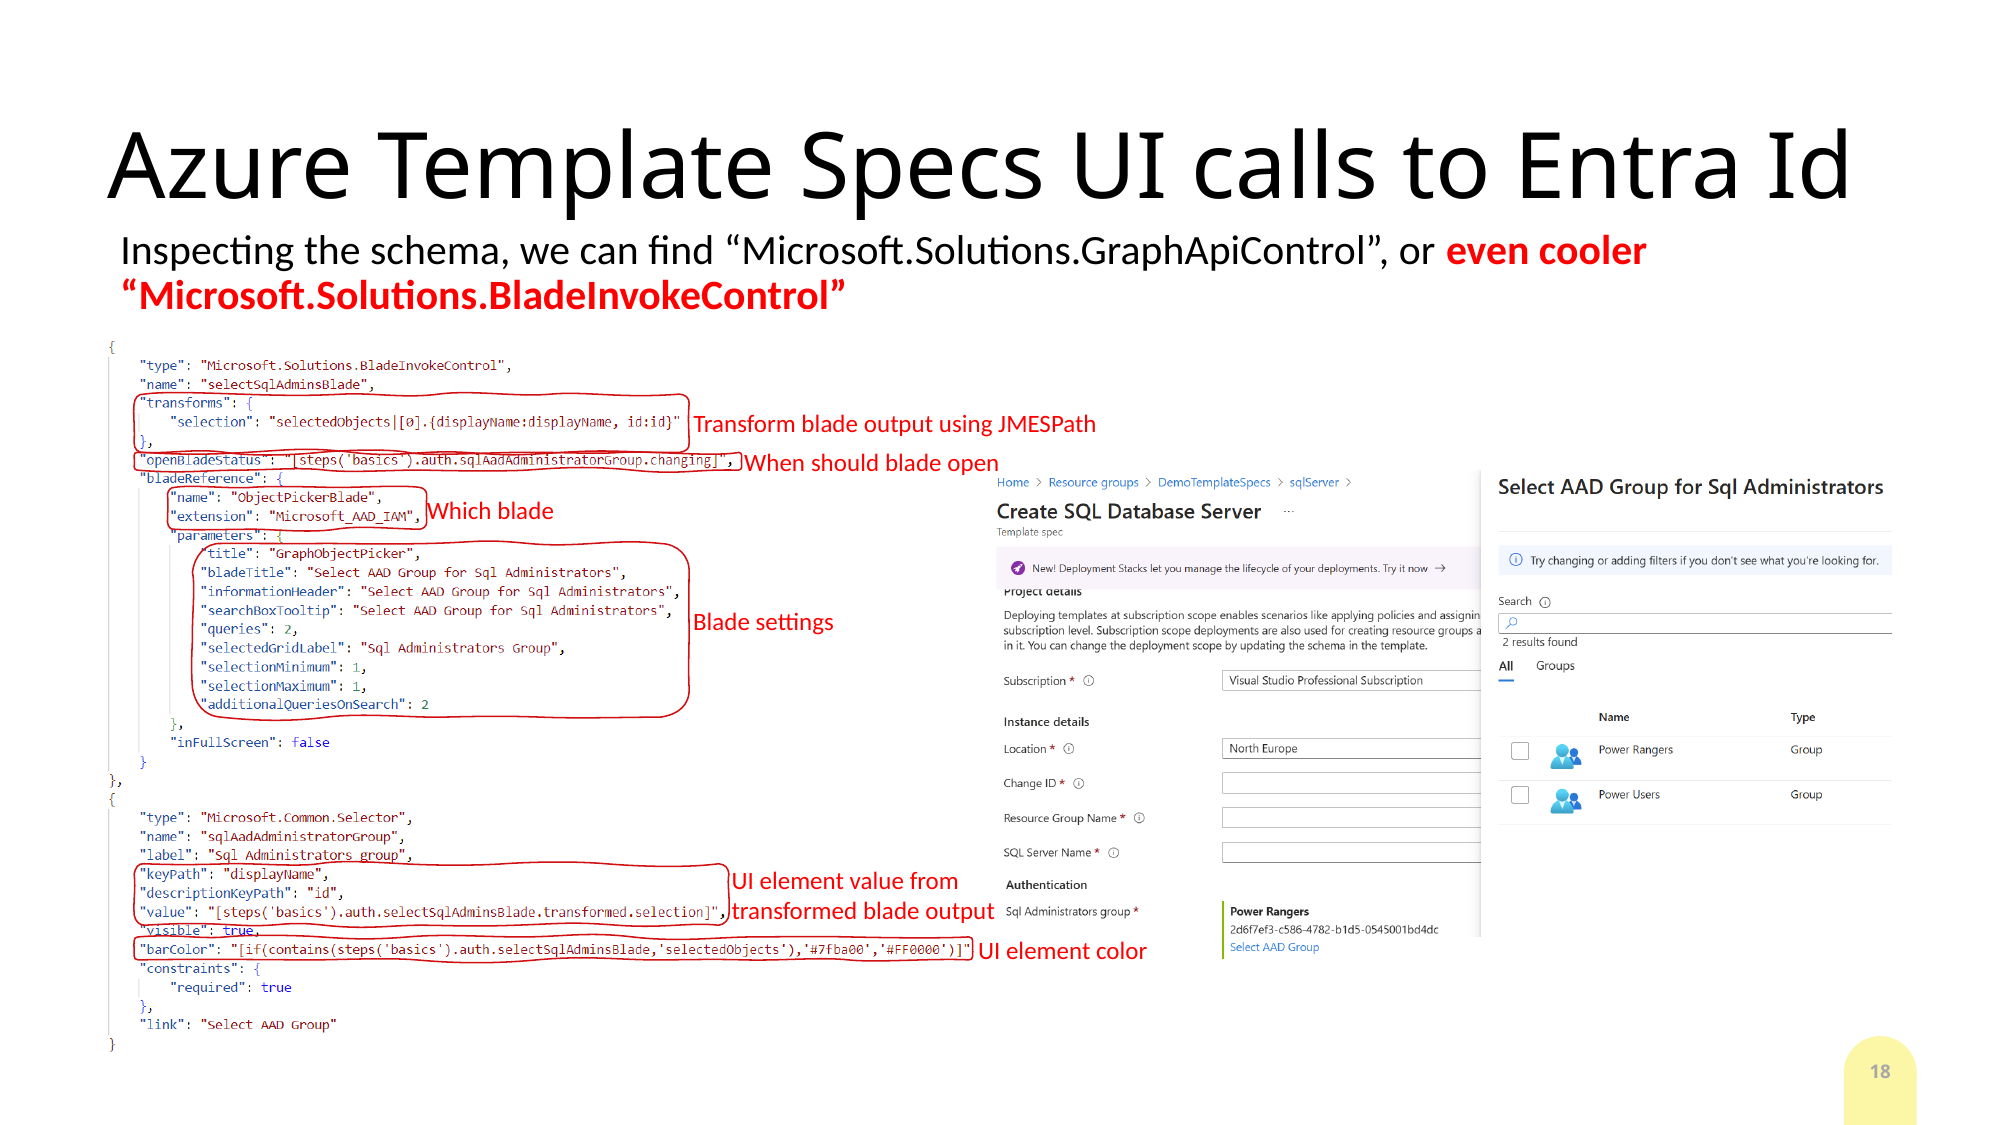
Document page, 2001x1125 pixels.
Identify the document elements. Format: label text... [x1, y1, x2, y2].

text_box When should blade open [973, 438, 1016, 484]
picture [990, 470, 1892, 967]
text_box UI element color [973, 926, 1163, 972]
picture [108, 338, 973, 1052]
text_box Inspecting the schema, we can find “Microsoft.Solutions.GraphApiControl”, or even cooler “Microsoft.Solutions.BladeInvokeControl” [105, 221, 1701, 335]
slide_number 18 [1853, 1042, 1908, 1103]
text_box UI element value from transformed blade output [973, 856, 990, 926]
title Azure Template Specs UI calls to Entra Id [92, 59, 1908, 278]
text_box Transform blade output using JMESPath [973, 400, 1113, 446]
